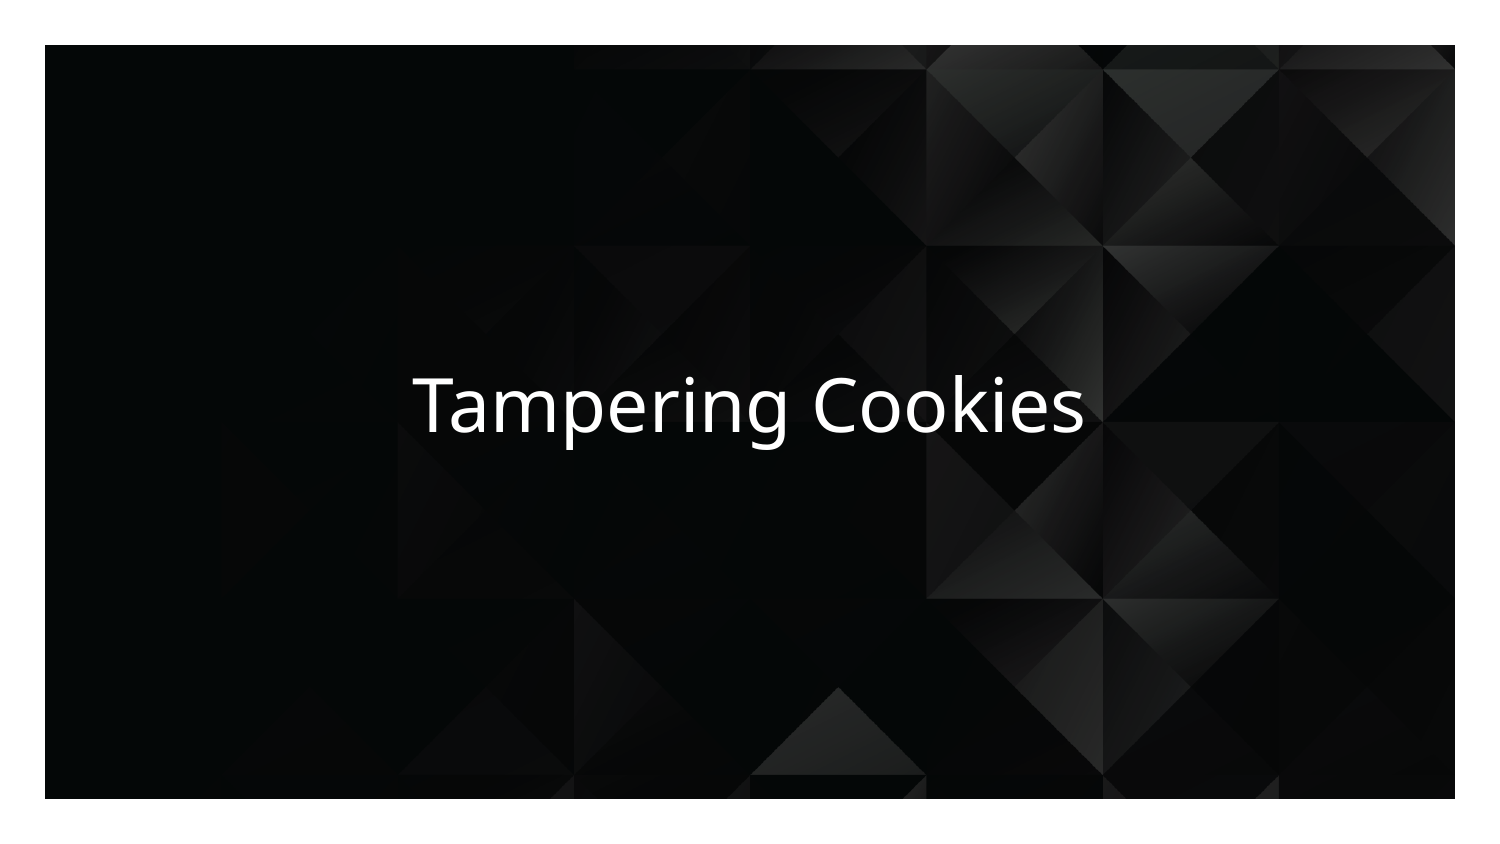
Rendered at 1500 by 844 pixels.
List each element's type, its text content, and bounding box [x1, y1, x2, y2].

title Tampering Cookies [45, 342, 1455, 473]
picture [45, 473, 1455, 799]
picture [45, 45, 1455, 342]
